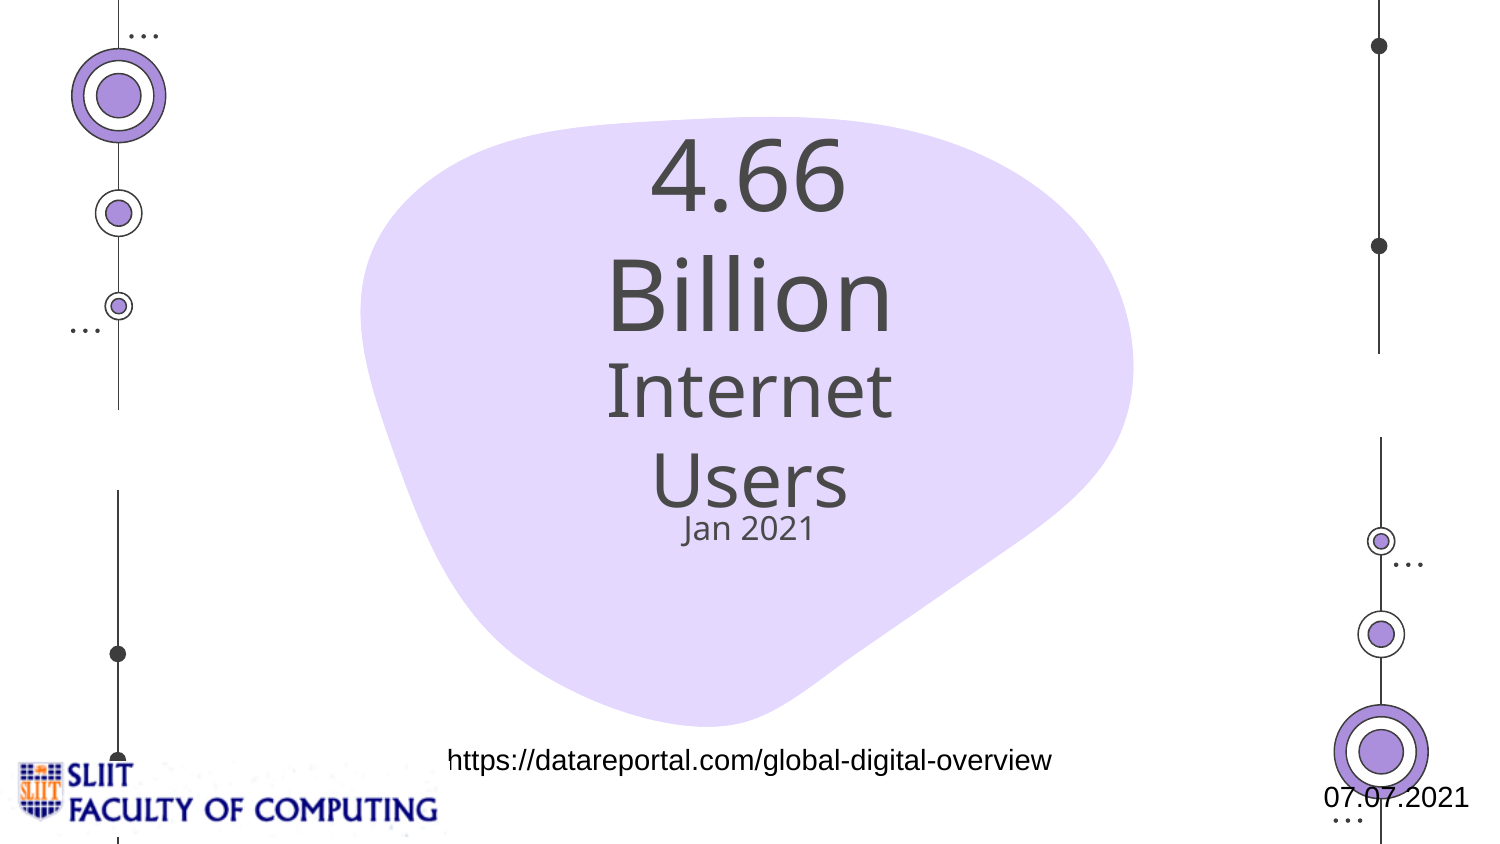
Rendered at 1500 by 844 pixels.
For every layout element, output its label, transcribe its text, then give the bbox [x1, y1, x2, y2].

title 4.66 Billion [506, 190, 994, 366]
text_box 07.07.2021 [454, 770, 1487, 821]
text_box https://datareportal.com/global-digital-overview [432, 734, 1068, 770]
subtitle Jan 2021 [487, 491, 1013, 605]
title Internet Users [487, 366, 1013, 491]
picture [0, 761, 451, 837]
